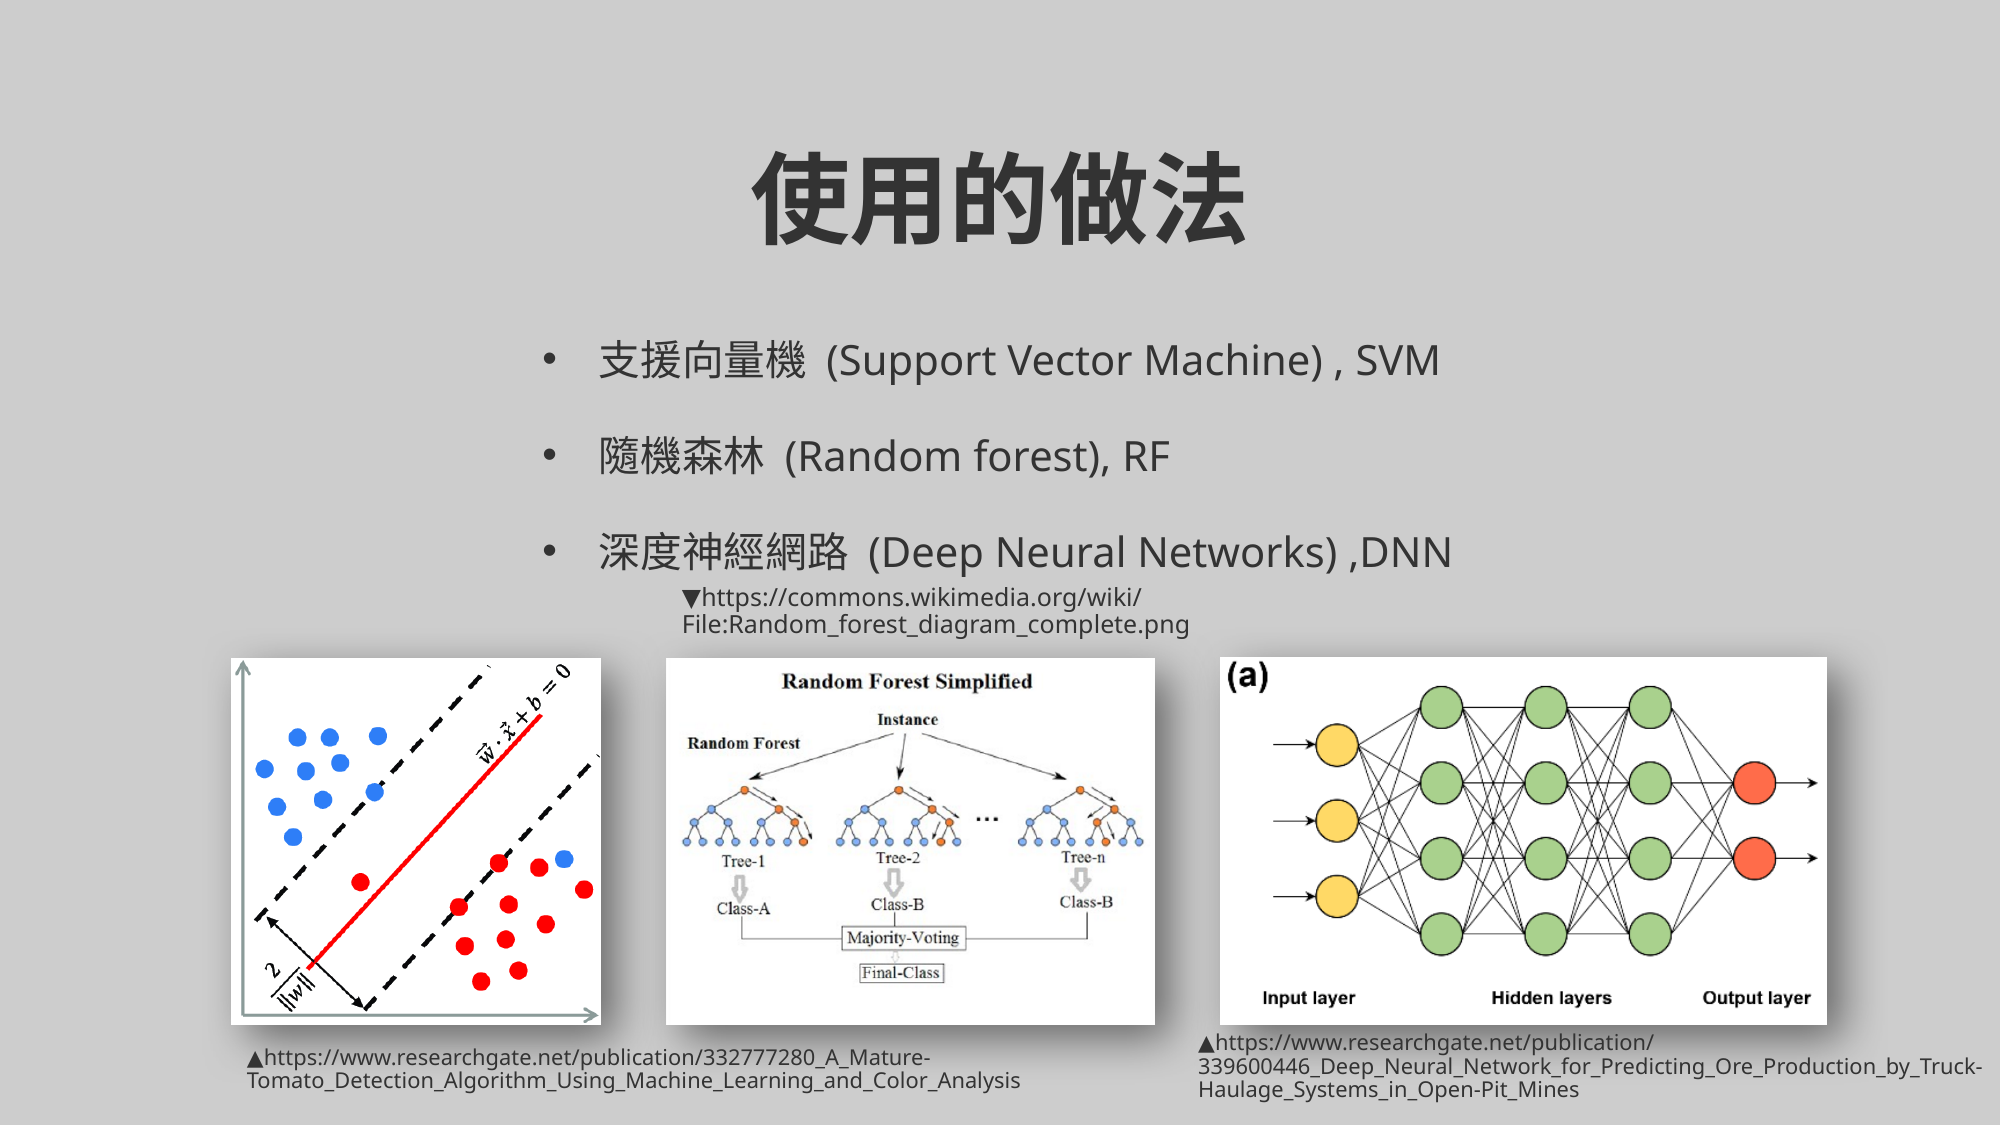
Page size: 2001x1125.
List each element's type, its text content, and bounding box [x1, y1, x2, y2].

picture [231, 658, 601, 1025]
text_box ▲https://www.researchgate.net/publication/332777280_A_Mature-Tomato_Detection_Algorithm_Using_Machine_Learning_and_Color_Analysis [231, 1038, 1049, 1125]
text_box ▼https://commons.wikimedia.org/wiki/File:Random_forest_diagram_complete.png [666, 577, 1484, 665]
picture [1220, 657, 1828, 1025]
title 使用的做法 [352, 144, 1648, 266]
text_box ▲https://www.researchgate.net/publication/339600446_Deep_Neural_Network_for_Predicting_Ore_Production_by_Truck-Haulage_Systems_in_Open-Pit_Mines [1183, 1024, 2000, 1111]
picture [666, 658, 1155, 1025]
subtitle 支援向量機 (Support Vector Machine) , SVM 隨機森林 (Random forest), RF 深度神經網路 (Deep Neural Networks) ,DNN [527, 300, 1473, 658]
